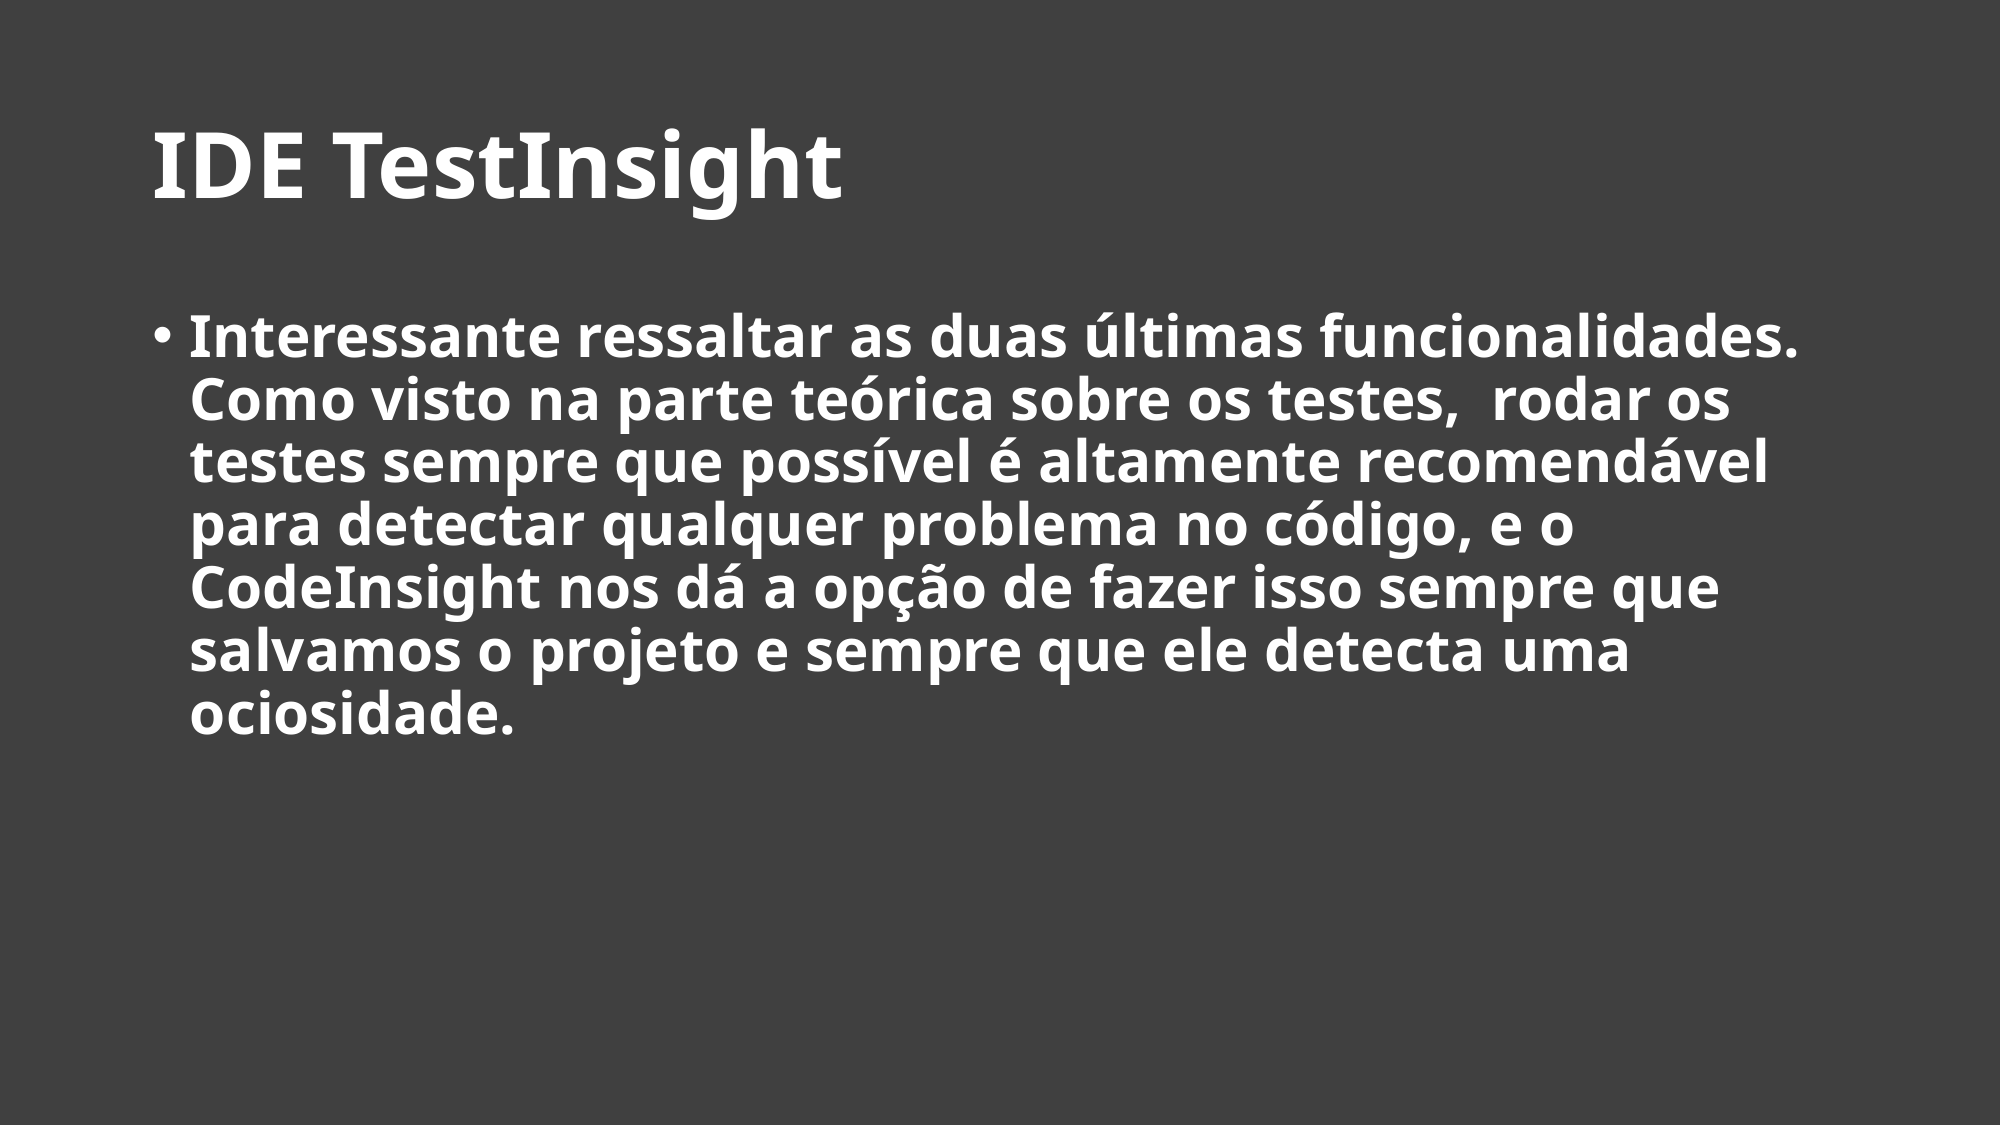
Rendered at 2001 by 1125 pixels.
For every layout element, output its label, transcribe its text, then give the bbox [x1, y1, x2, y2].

title IDE TestInsight [137, 59, 1863, 278]
list Interessante ressaltar as duas últimas funcionalidades. Como visto na parte teórica sobre os testes, rodar os testes sempre que possível é altamente recomendável para detectar qualquer problema no código, e o CodeInsight nos dá a opção de fazer isso sempre que salvamos o projeto e sempre que ele detecta uma ociosidade. [137, 299, 1863, 1014]
